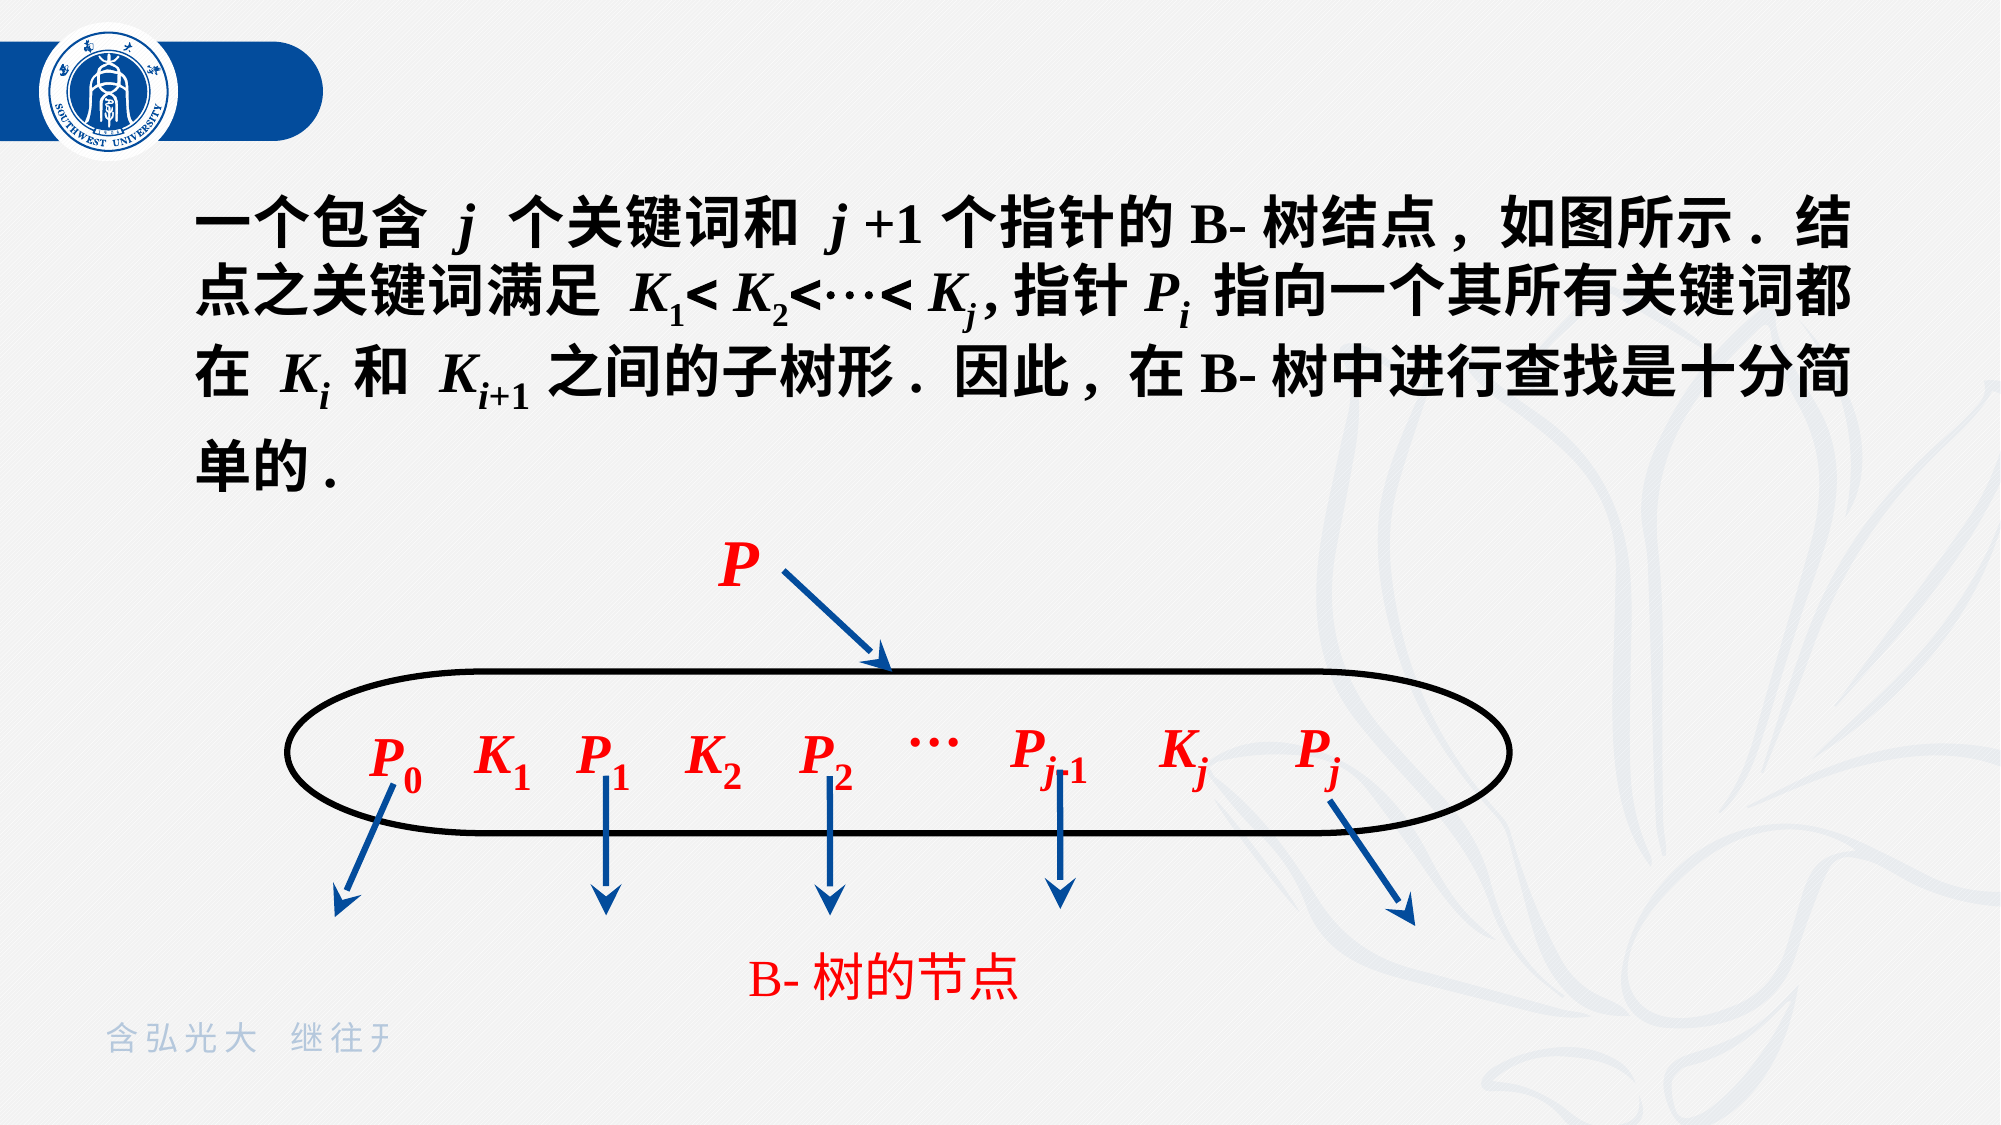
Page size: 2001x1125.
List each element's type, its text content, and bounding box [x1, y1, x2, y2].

text_box 一个包含 j 个关键词和 j +1个指针的B-树结点, 如图所示. 结点之关键词满足 K1 K2 Kj ,指针Pi 指向一个其所有关键词都在 Ki 和 Ki+1之间的子树形. 因此, 在B-树中进行查找是十分简单的. [180, 166, 1868, 506]
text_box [287, 530, 1510, 1008]
